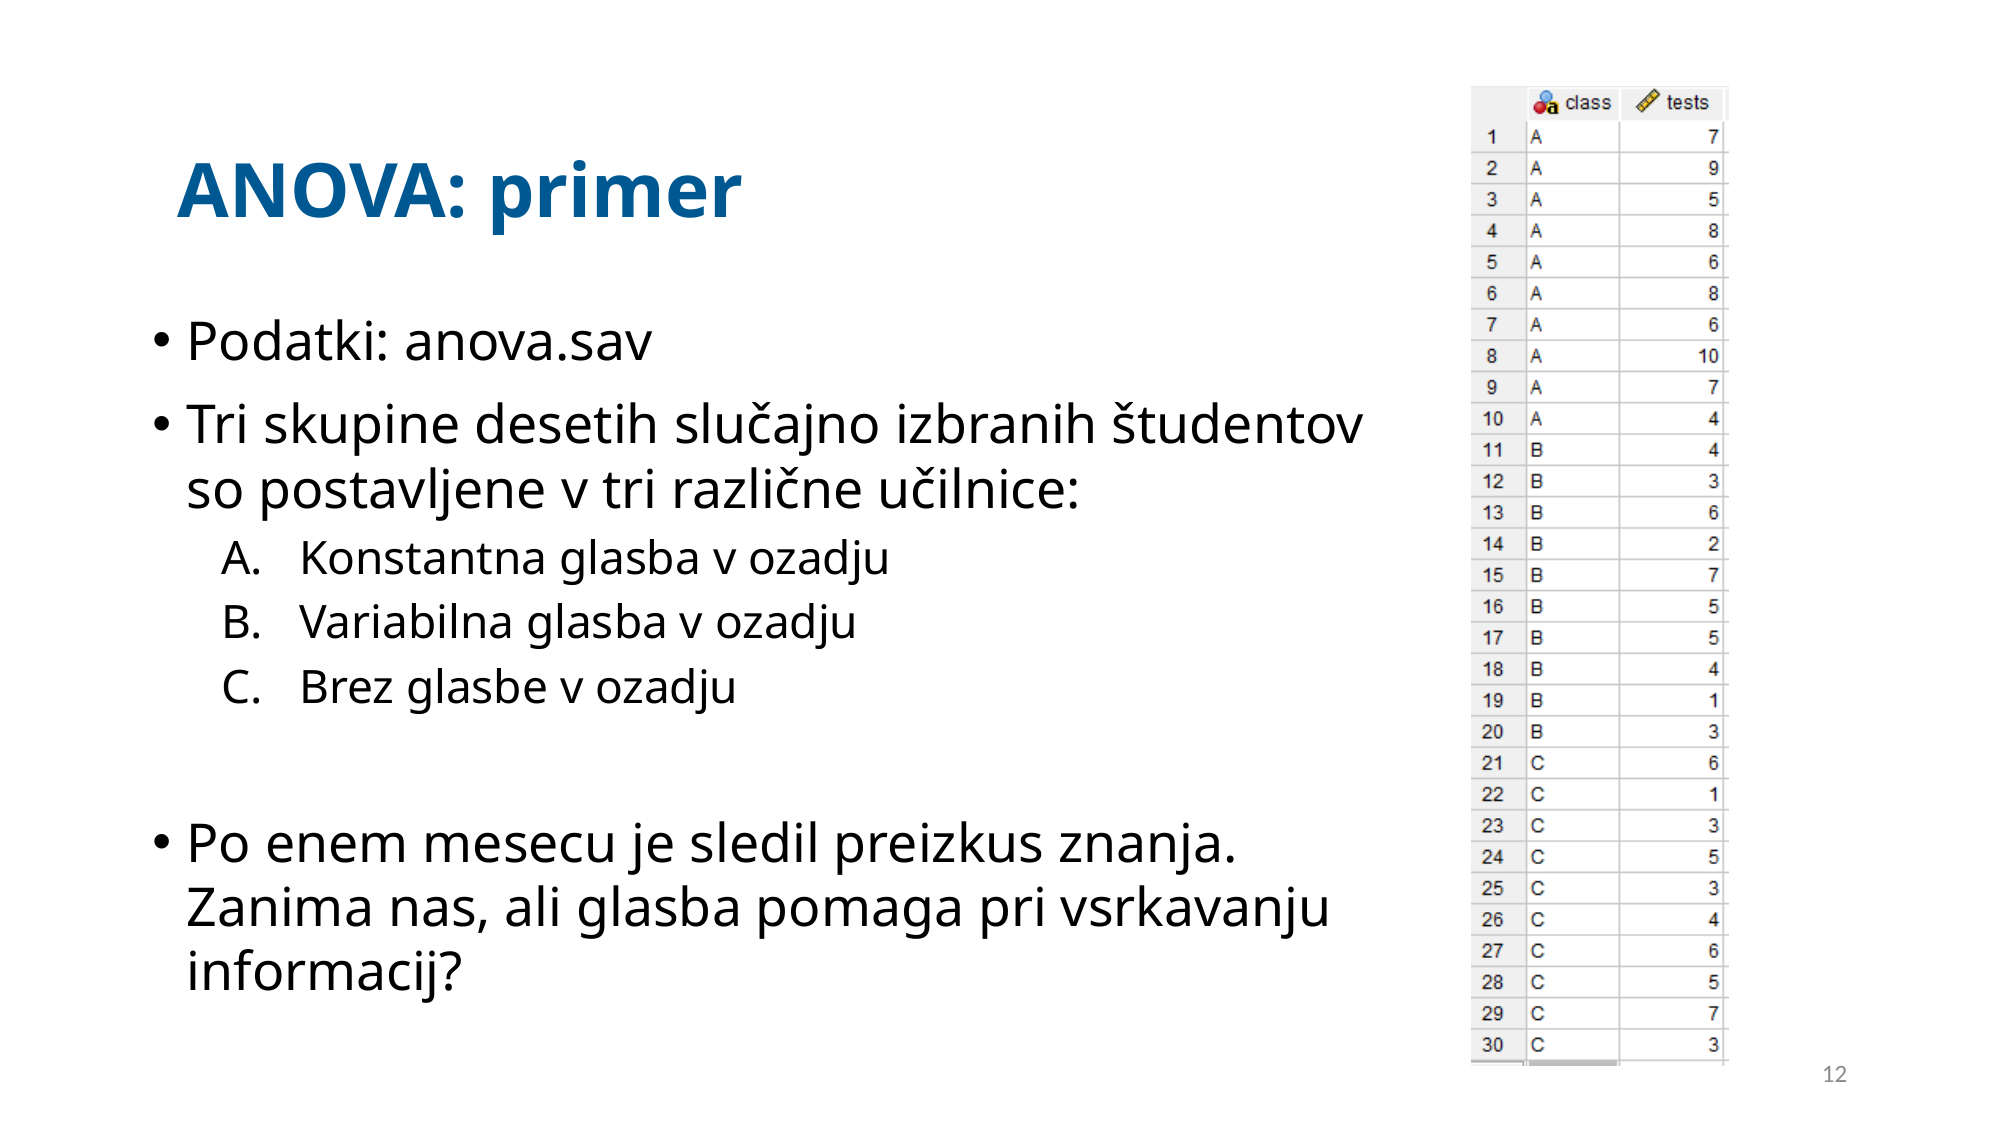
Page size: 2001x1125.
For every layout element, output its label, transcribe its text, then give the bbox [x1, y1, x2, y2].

picture [1471, 86, 1729, 1066]
text_box ANOVA: primer [162, 84, 1888, 303]
list Podatki: anova.sav Tri skupine desetih slučajno izbranih študentov so postavljene v tri različne učilnice: Konstantna glasba v ozadju Variabilna glasba v ozadju Brez glasbe v ozadju Po enem mesecu je sledil preizkus znanja. Zanima nas, ali glasba pomaga pri vsrkavanju informacij? [137, 299, 1413, 1014]
slide_number 12 [1412, 1042, 1863, 1103]
